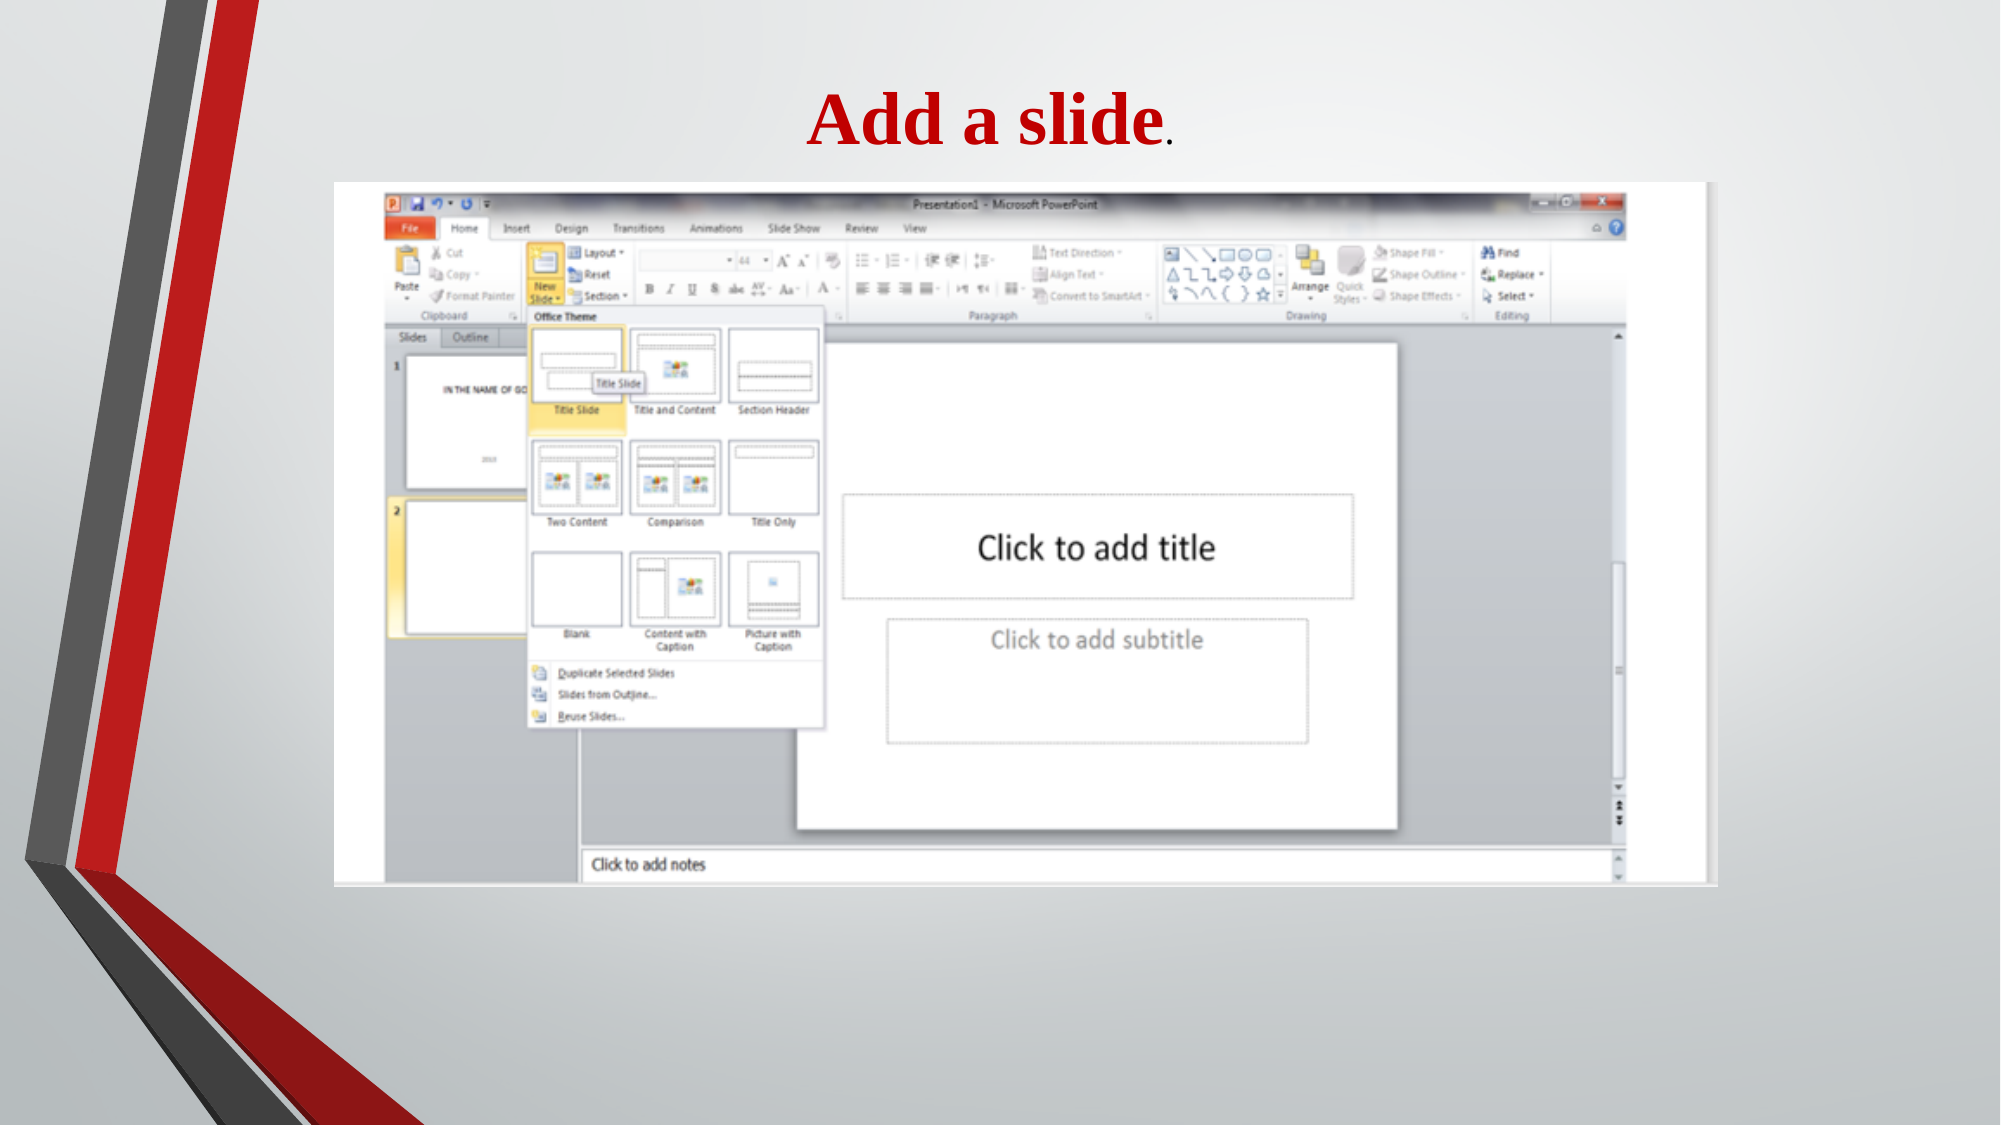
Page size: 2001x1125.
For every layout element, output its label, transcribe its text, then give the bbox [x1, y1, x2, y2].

picture [333, 182, 1719, 887]
text_box Add a slide. [791, 62, 1190, 168]
